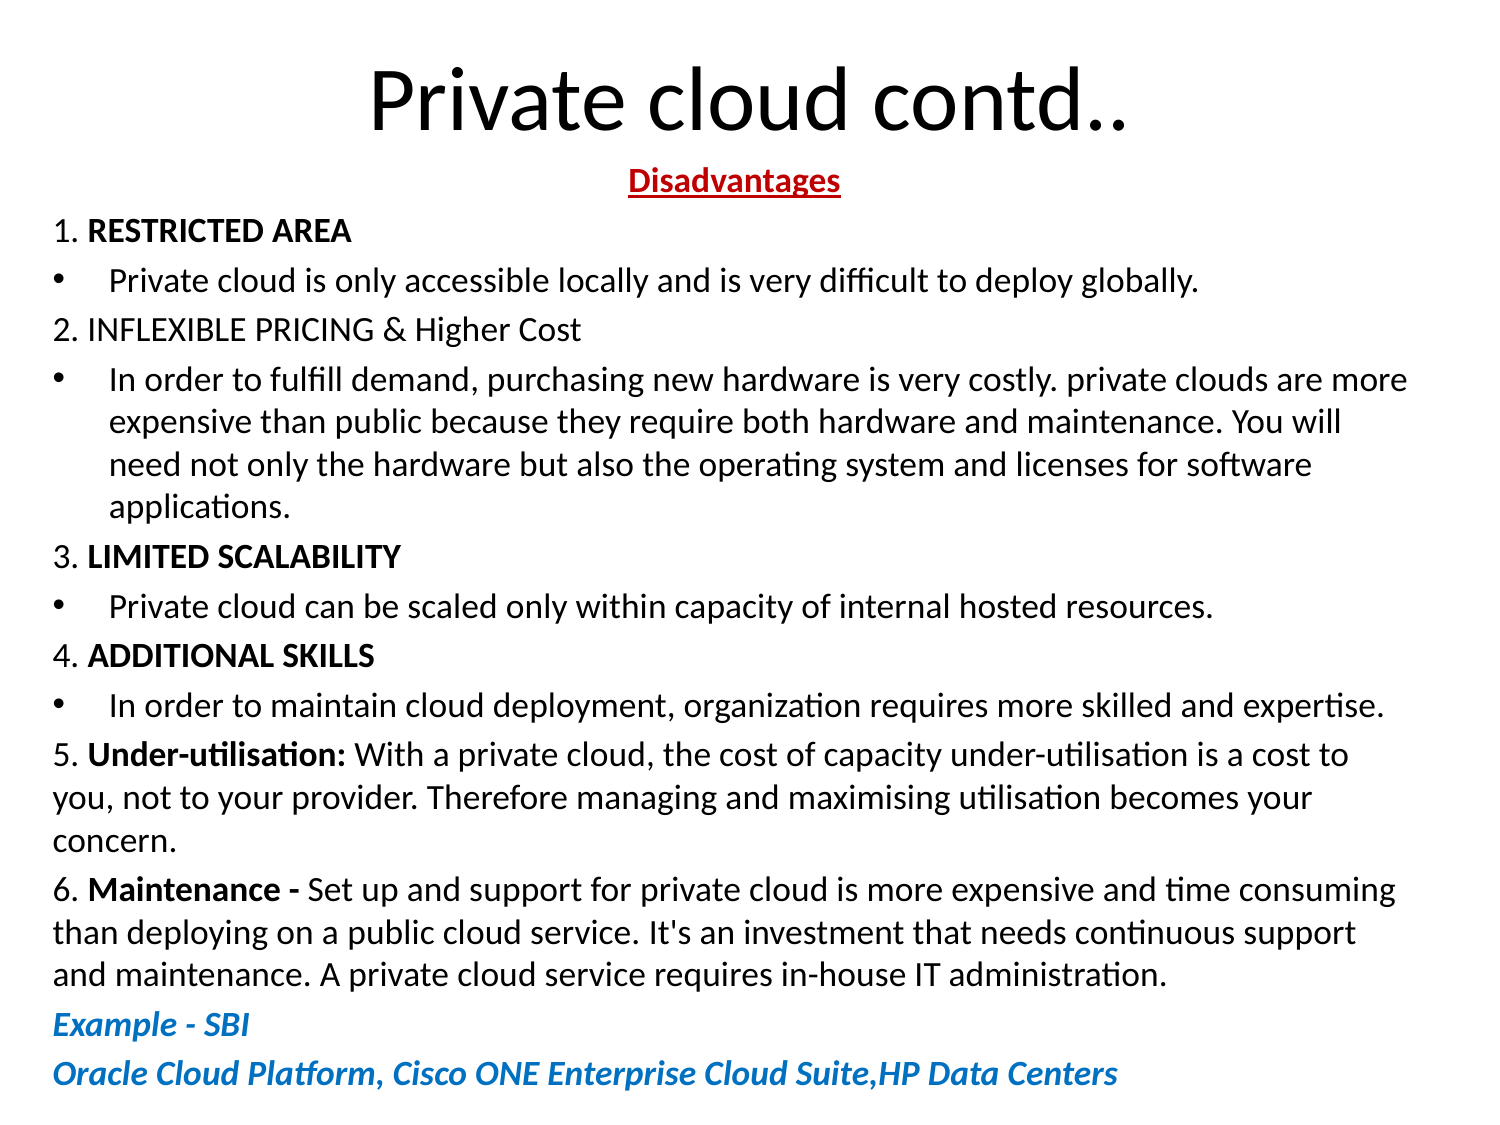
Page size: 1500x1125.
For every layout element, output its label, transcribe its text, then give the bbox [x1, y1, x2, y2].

list Disadvantages 1. RESTRICTED AREA Private cloud is only accessible locally and is very difficult to deploy globally. 2. INFLEXIBLE PRICING & Higher Cost In order to fulfill demand, purchasing new hardware is very costly. private clouds are more expensive than public because they require both hardware and maintenance. You will need not only the hardware but also the operating system and licenses for software applications. 3. LIMITED SCALABILITY Private cloud can be scaled only within capacity of internal hosted resources. 4. ADDITIONAL SKILLS In order to maintain cloud deployment, organization requires more skilled and expertise. 5. Under-utilisation: With a private cloud, the cost of capacity under-utilisation is a cost to you, not to your provider. Therefore managing and maximising utilisation becomes your concern. 6. Maintenance - Set up and support for private cloud is more expensive and time consuming than deploying on a public cloud service. It's an investment that needs continuous support and maintenance. A private cloud service requires in-house IT administration. Example - SBI Oracle Cloud Platform, Cisco ONE Enterprise Cloud Suite,HP Data Centers [37, 149, 1432, 989]
title Private cloud contd.. [75, 0, 1425, 149]
